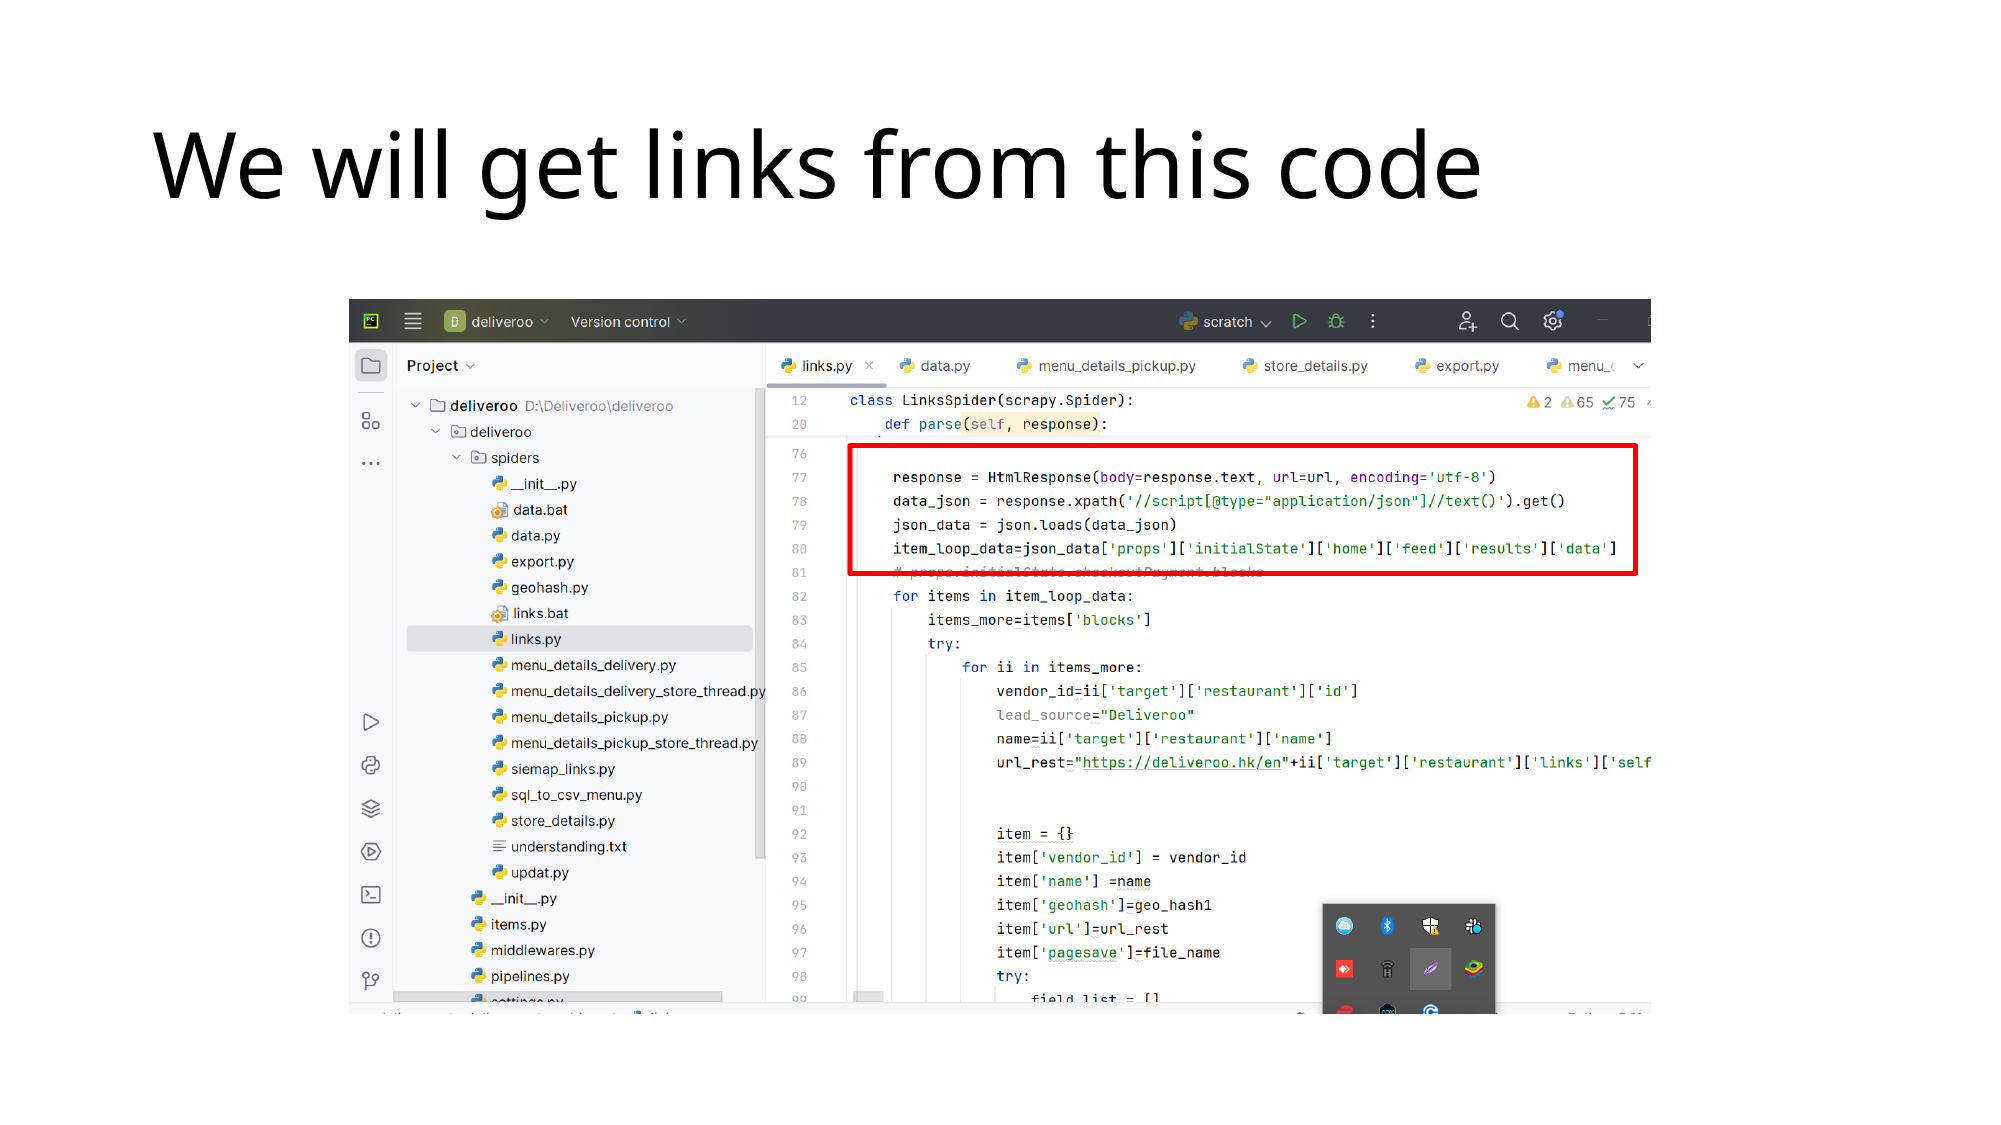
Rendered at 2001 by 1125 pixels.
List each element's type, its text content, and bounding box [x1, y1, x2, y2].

title We will get links from this code [137, 59, 1863, 278]
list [348, 299, 1651, 1014]
